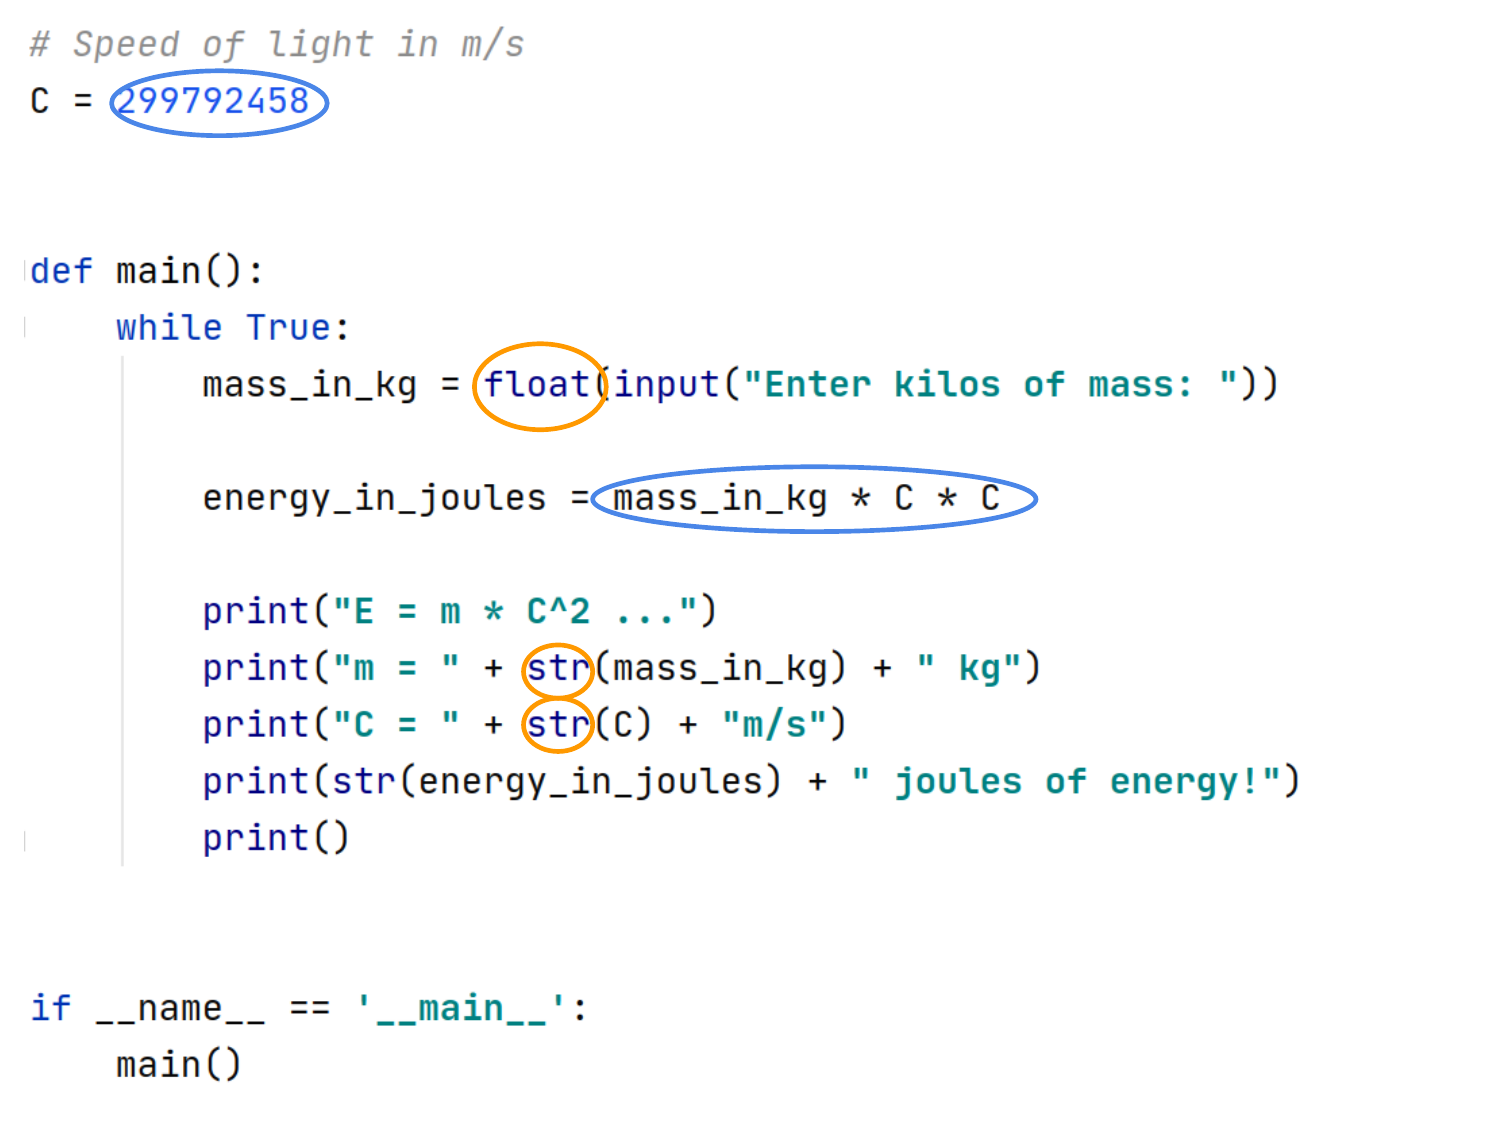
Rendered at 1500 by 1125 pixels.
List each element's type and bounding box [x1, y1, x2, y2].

picture [24, 24, 1311, 1101]
